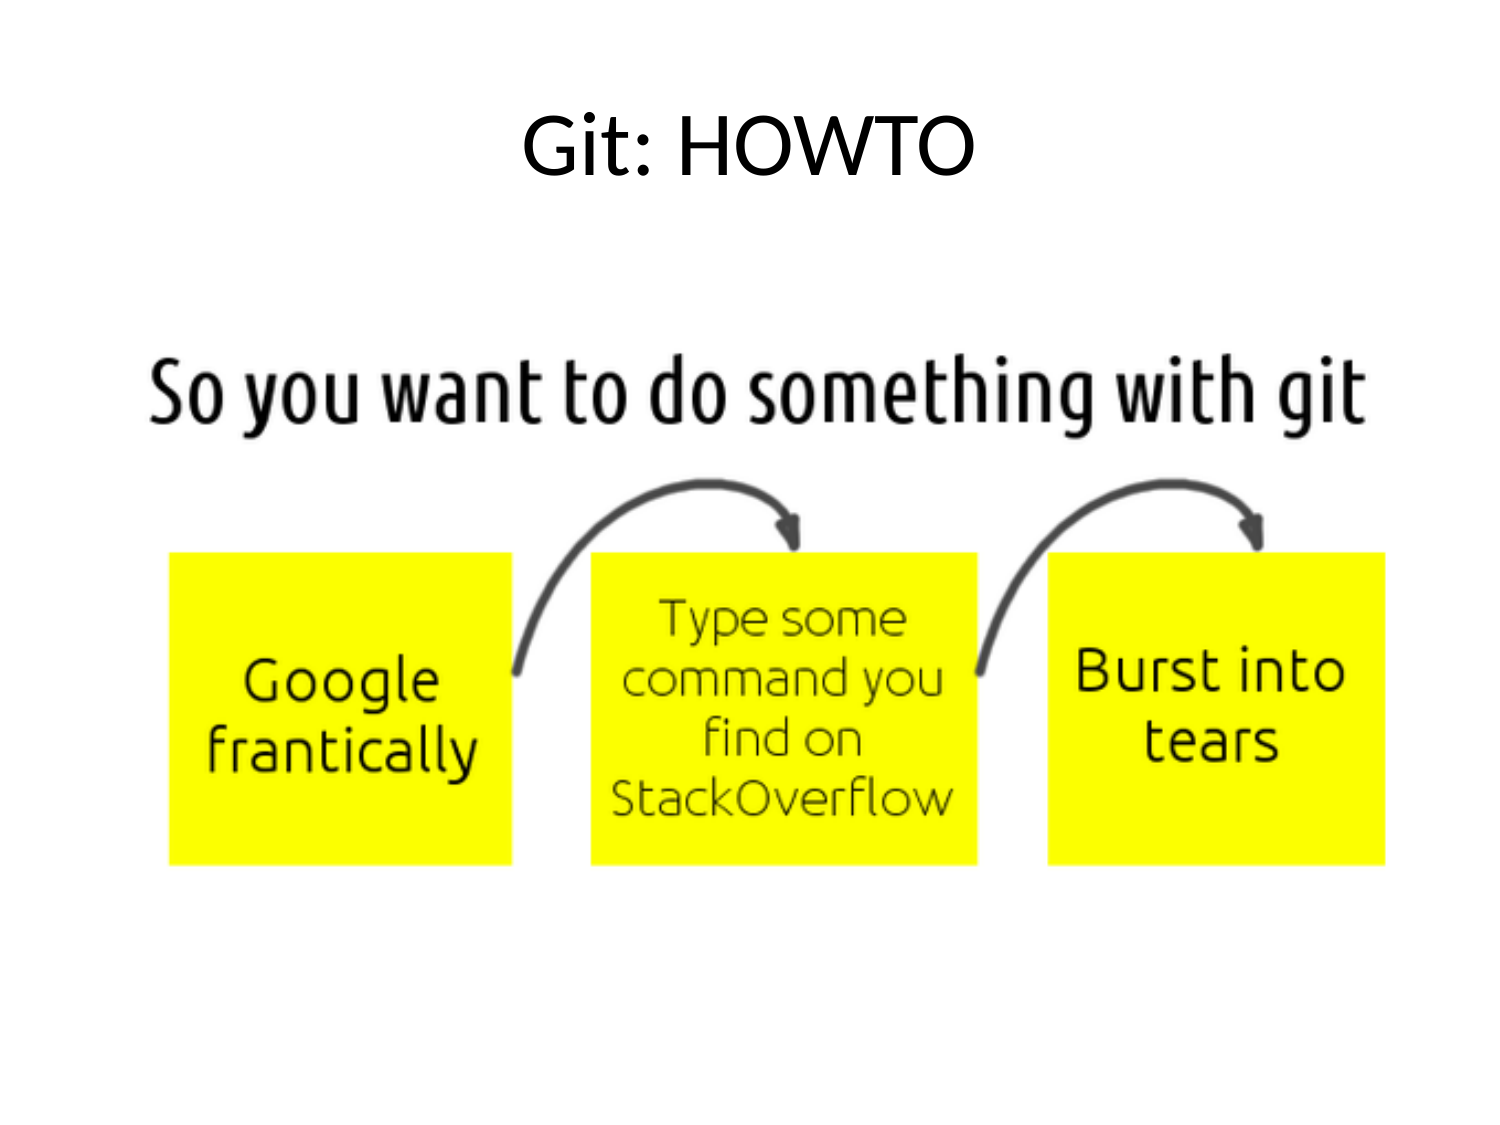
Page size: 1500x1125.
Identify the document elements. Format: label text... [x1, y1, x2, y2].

title Git: HOWTO [75, 45, 1425, 233]
picture [95, 290, 1419, 953]
